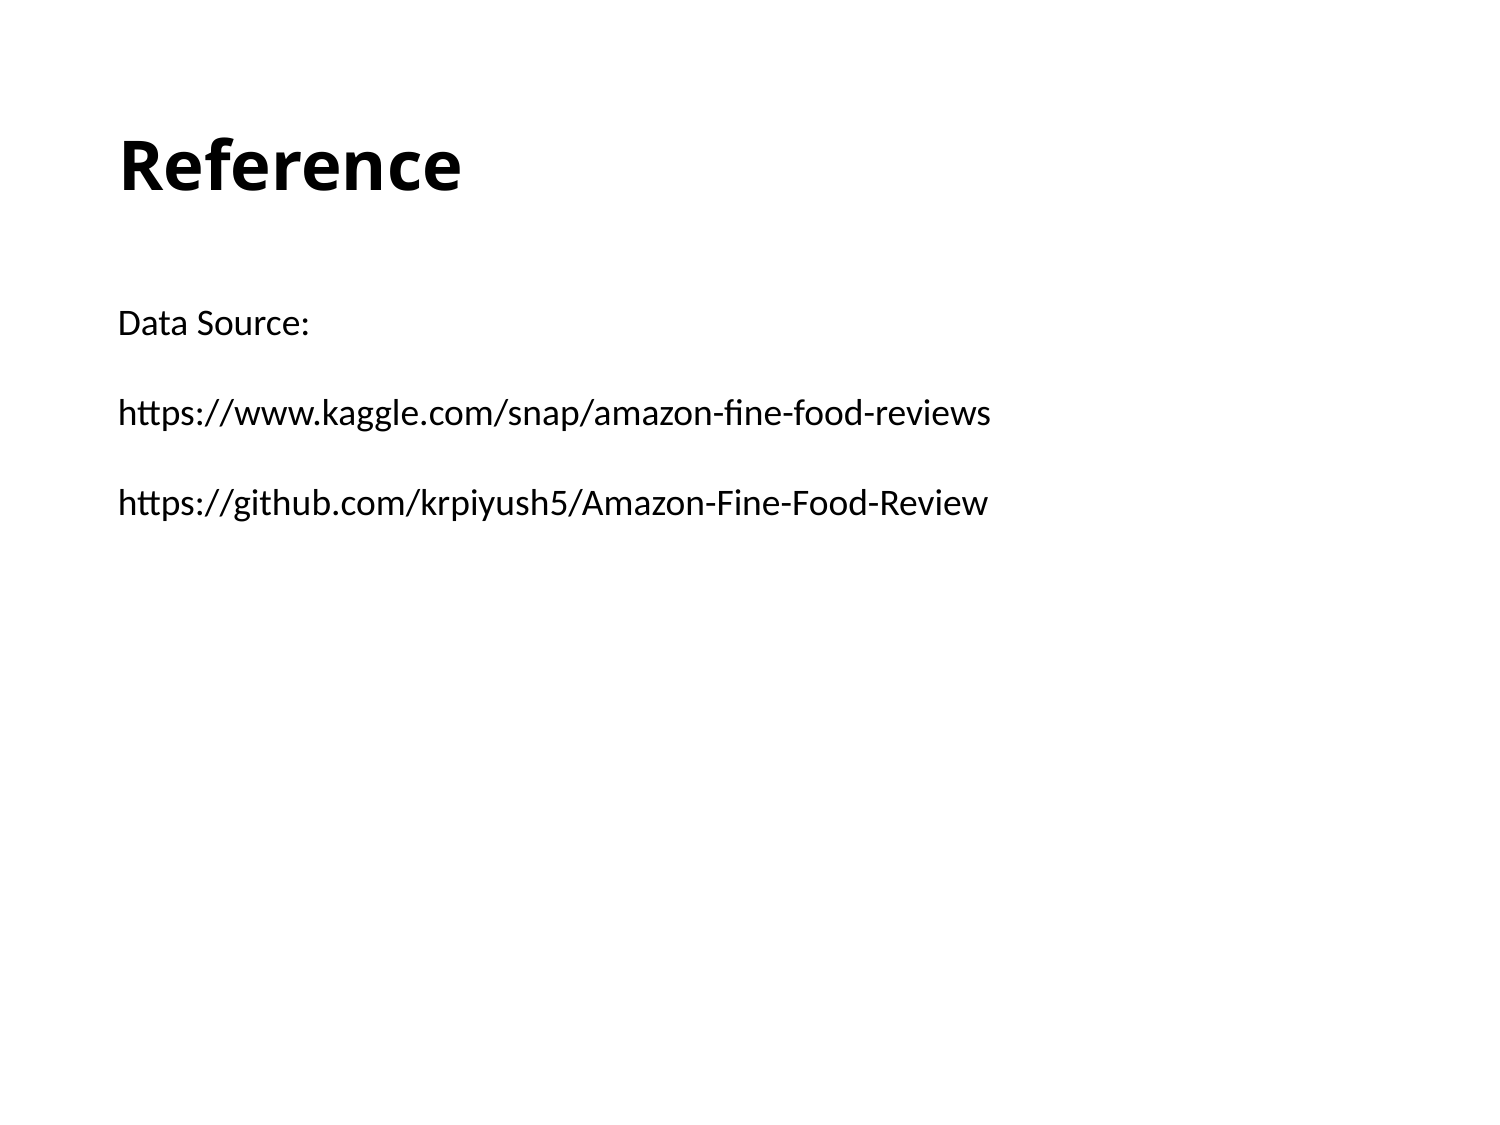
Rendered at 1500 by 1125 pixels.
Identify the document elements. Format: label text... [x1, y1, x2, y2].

title Reference [103, 59, 1397, 278]
text_box Data Source: https://www.kaggle.com/snap/amazon-fine-food-reviews https://github.com/krpiyush5/Amazon-Fine-Food-Review [103, 290, 1397, 576]
